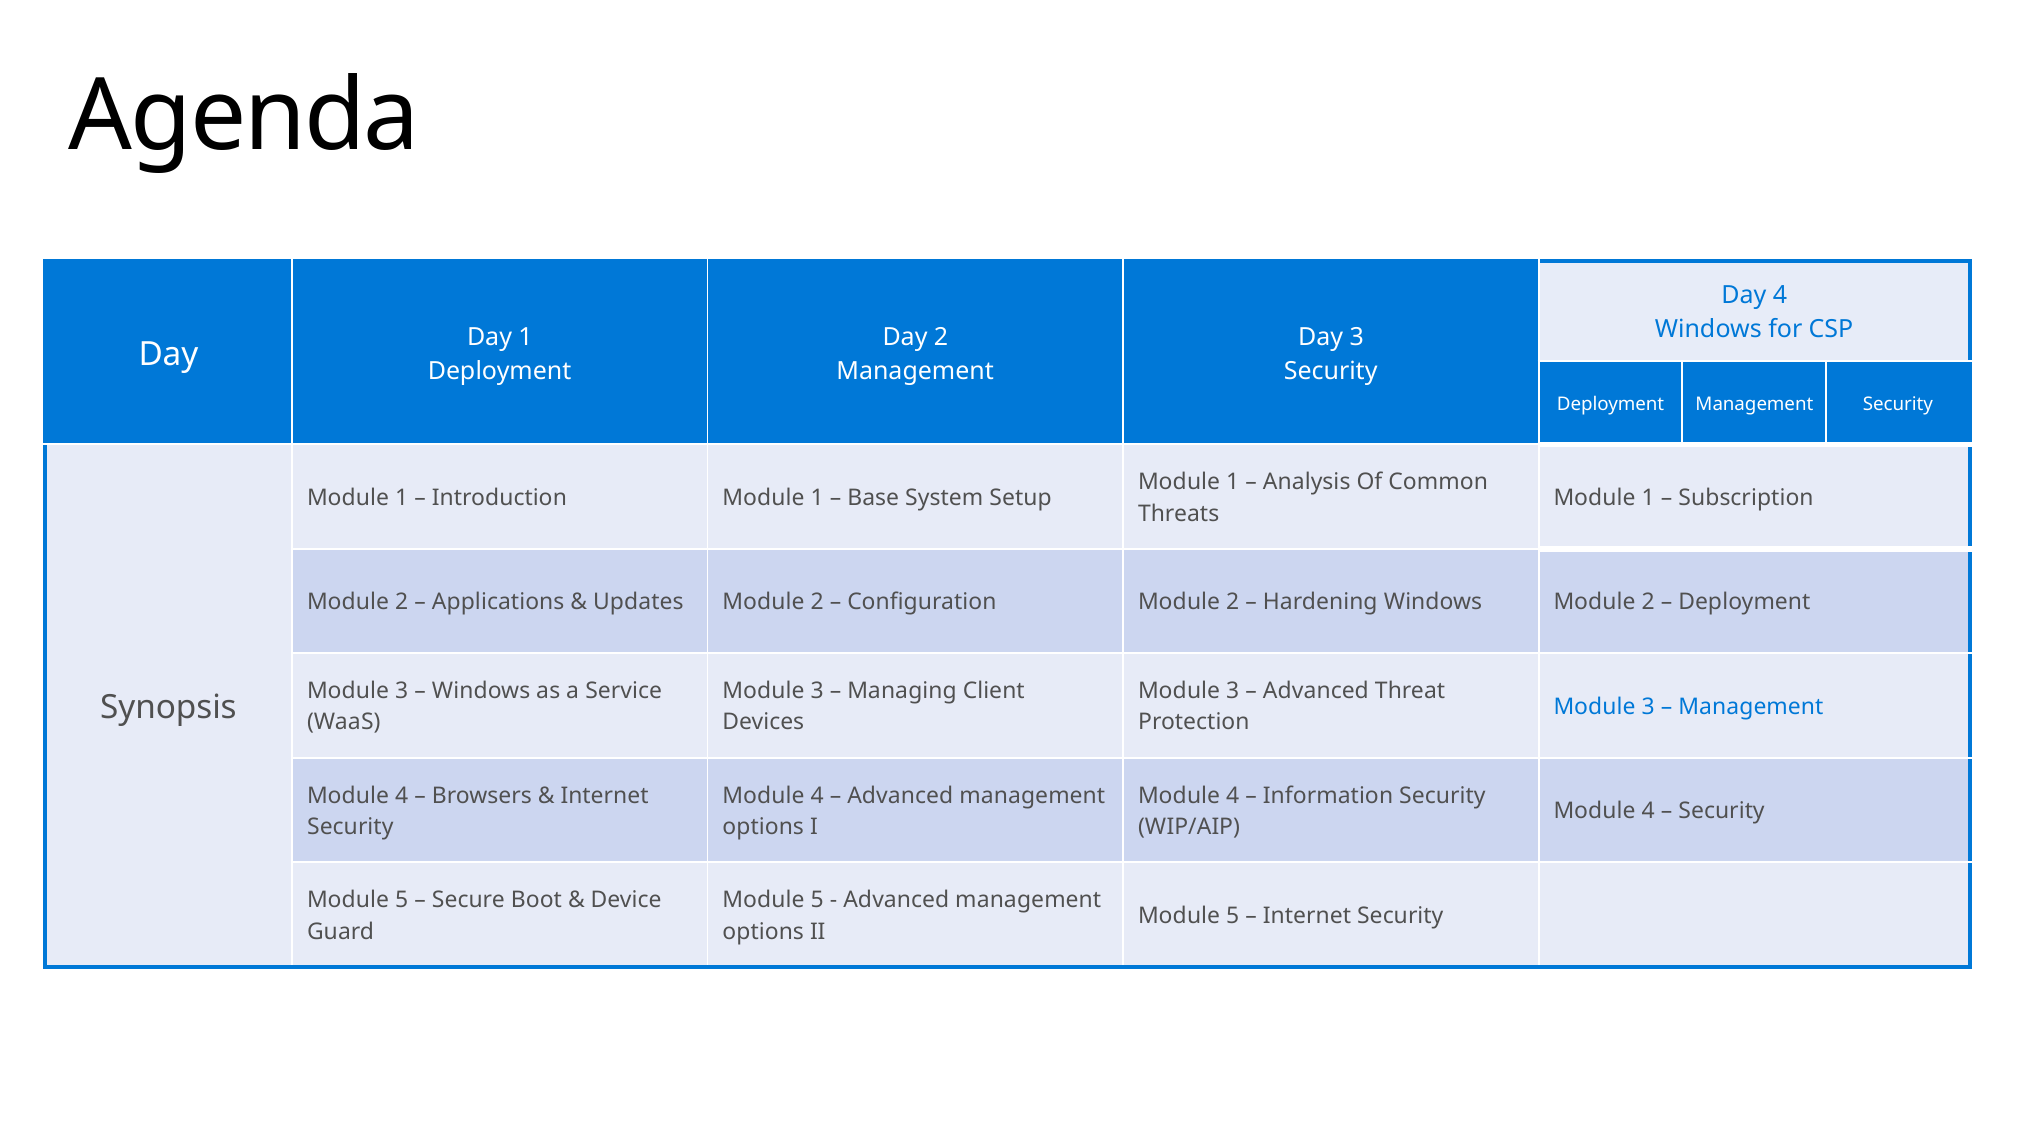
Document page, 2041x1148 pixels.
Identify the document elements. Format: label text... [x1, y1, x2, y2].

table_cell Module 1 – Subscription [1540, 447, 1968, 546]
table_header Day 3 Security [1124, 263, 1538, 443]
table_cell Management [1683, 362, 1825, 442]
table_cell Module 5 – Internet Security [1124, 863, 1538, 965]
table_cell Security [1827, 362, 1968, 442]
table_cell Module 3 – Advanced Threat Protection [1124, 654, 1538, 757]
table_cell Synopsis [47, 445, 291, 965]
table_cell Module 3 – Management [1540, 654, 1968, 757]
table_cell Module 2 – Deployment [1540, 552, 1968, 652]
table_cell Module 5 – Secure Boot & Device Guard [293, 863, 707, 965]
table_header Day 4 Windows for CSP [1540, 263, 1968, 360]
table_cell Module 4 – Advanced management options I [708, 759, 1122, 861]
table_cell Module 2 – Hardening Windows [1124, 550, 1538, 652]
table_header Day 2 Management [708, 263, 1122, 443]
table_header Day [47, 263, 291, 443]
table_cell Deployment [1540, 362, 1681, 442]
table_cell Module 2 – Configuration [708, 550, 1122, 652]
title Agenda [45, 48, 1996, 199]
table_cell Module 3 – Managing Client Devices [708, 654, 1122, 757]
table_header Day 1 Deployment [293, 263, 707, 443]
table_cell Module 2 – Applications & Updates [293, 550, 707, 652]
table_cell Module 4 – Security [1540, 759, 1968, 861]
table_cell Module 4 – Browsers & Internet Security [293, 759, 707, 861]
table_cell Module 4 – Information Security (WIP/AIP) [1124, 759, 1538, 861]
table_cell Module 1 – Analysis Of Common Threats [1124, 445, 1538, 548]
table_cell Module 5 - Advanced management options II [708, 863, 1122, 965]
table_cell Module 1 – Introduction [293, 445, 707, 548]
table_cell Module 1 – Base System Setup [708, 445, 1122, 548]
table_cell Module 3 – Windows as a Service (WaaS) [293, 654, 707, 757]
table_cell [1540, 863, 1968, 965]
